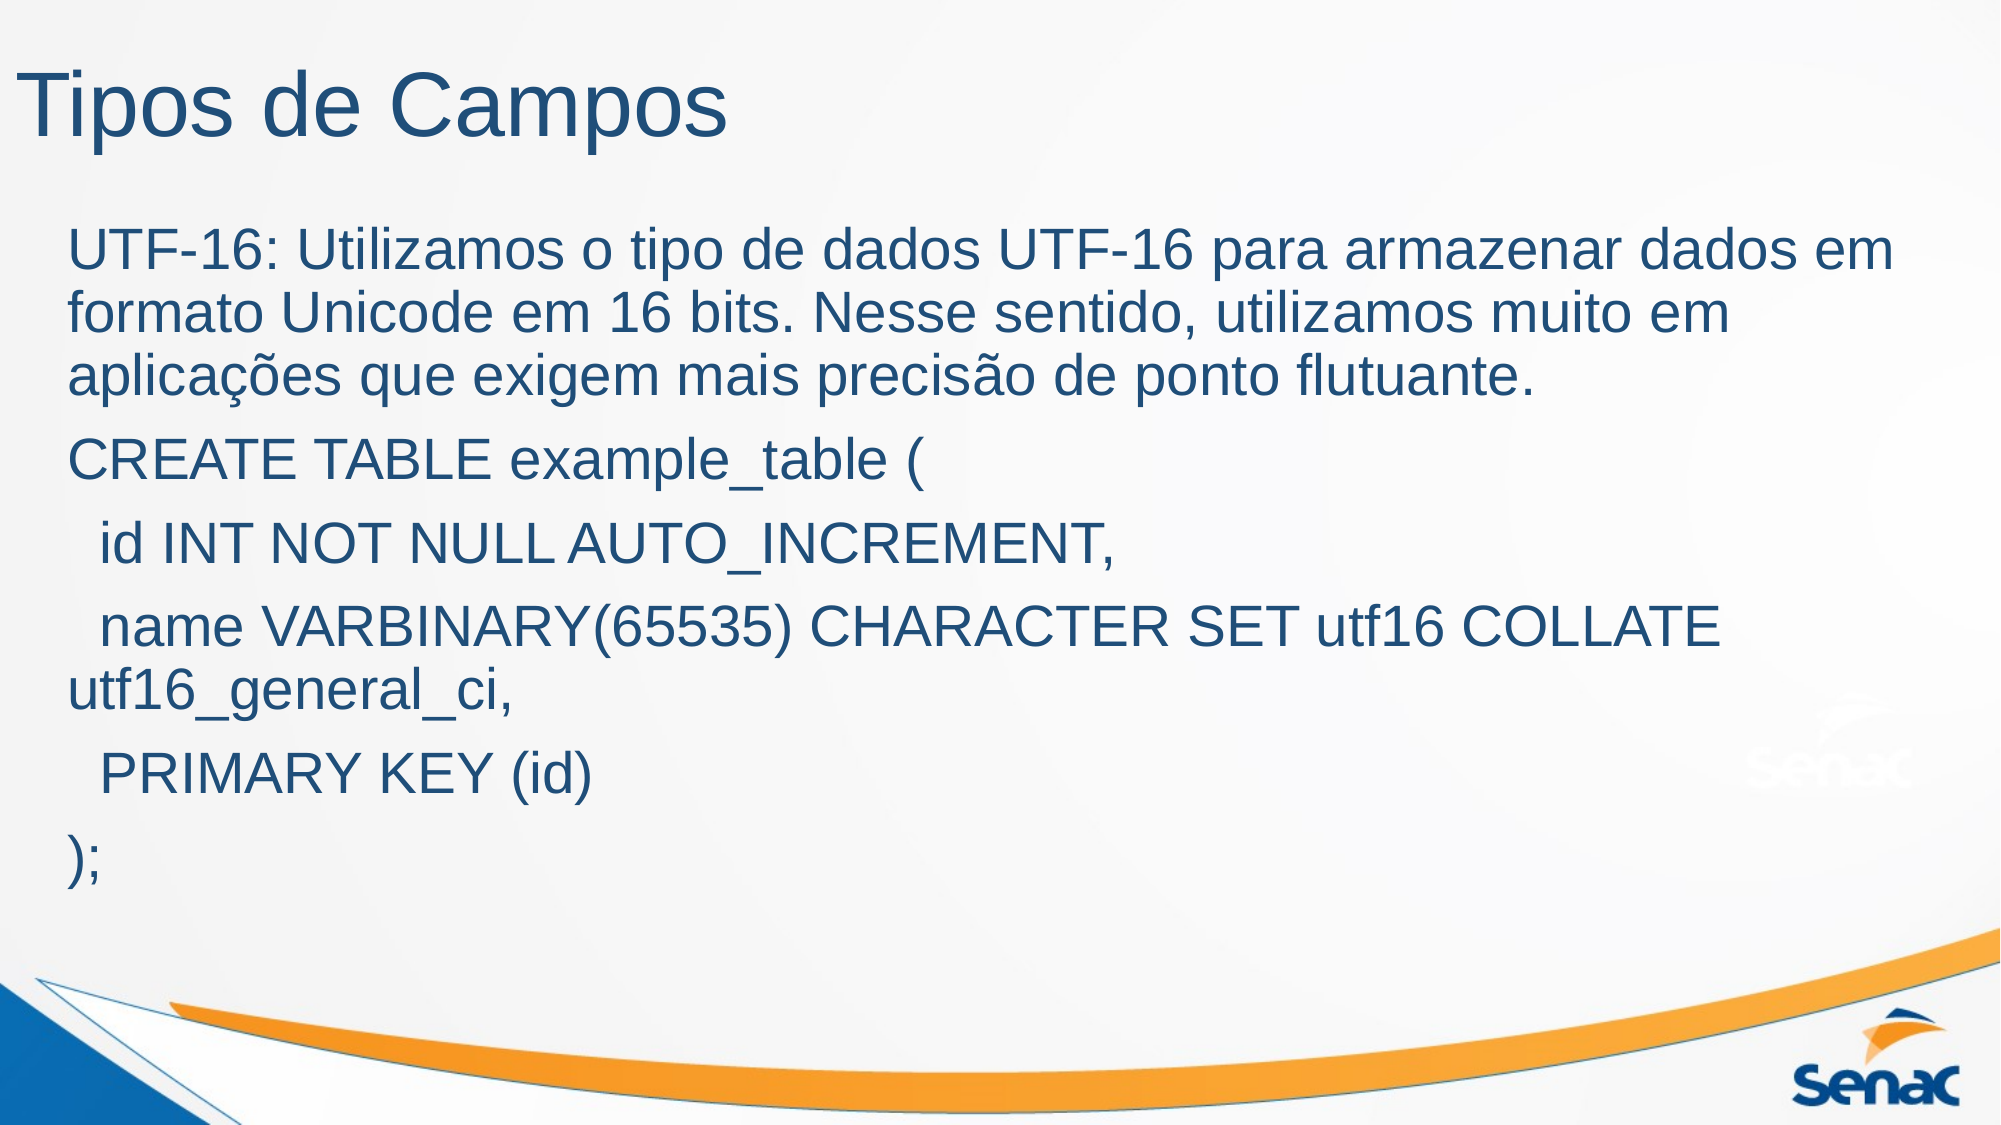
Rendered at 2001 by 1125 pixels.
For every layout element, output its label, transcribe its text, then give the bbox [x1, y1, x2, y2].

picture [0, 0, 2001, 1125]
title Tipos de Campos [0, 36, 1973, 178]
list UTF-16: Utilizamos o tipo de dados UTF-16 para armazenar dados em formato Unicode em 16 bits. Nesse sentido, utilizamos muito em aplicações que exigem mais precisão de ponto flutuante. CREATE TABLE example_table ( id INT NOT NULL AUTO_INCREMENT, name VARBINARY(65535) CHARACTER SET utf16 COLLATE utf16_general_ci, PRIMARY KEY (id) ); [52, 211, 1973, 926]
